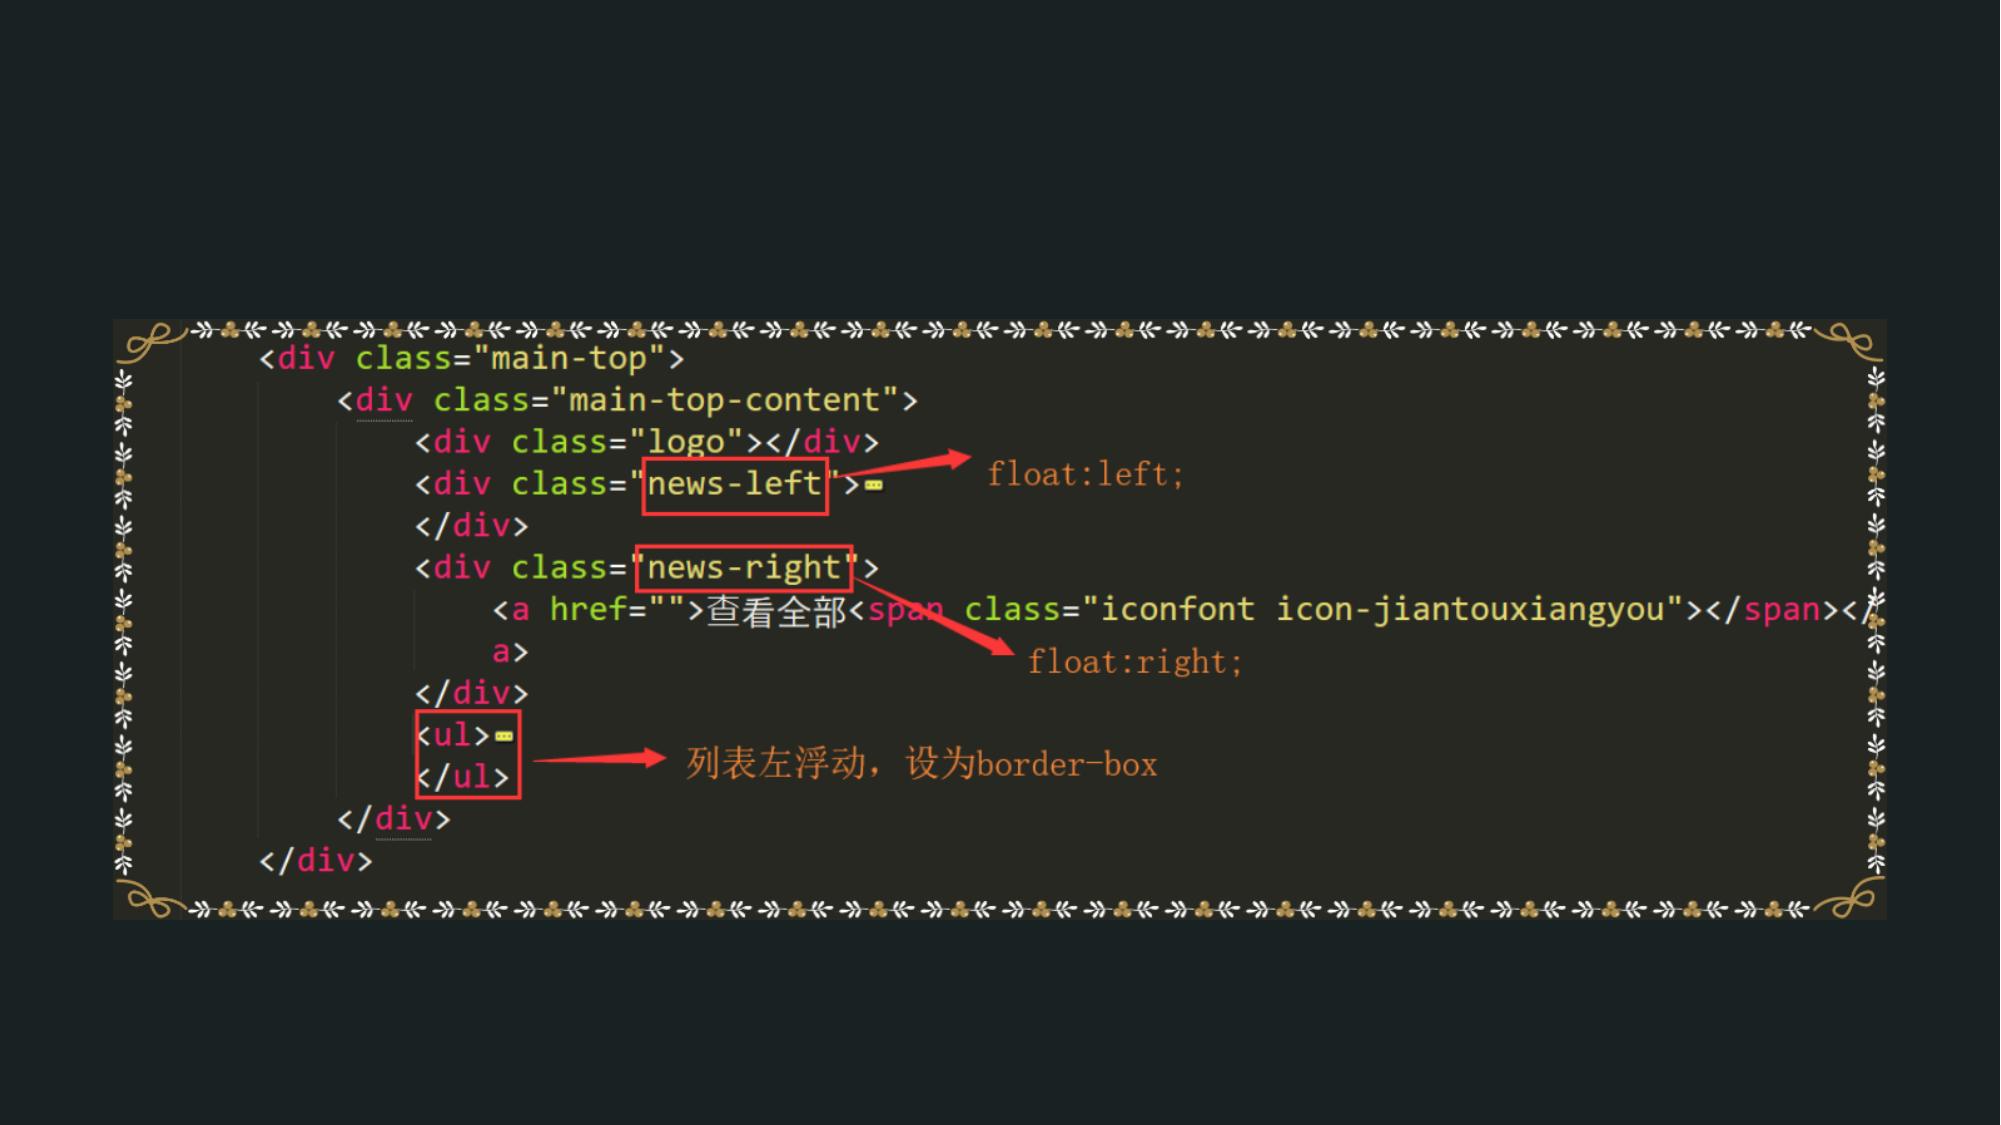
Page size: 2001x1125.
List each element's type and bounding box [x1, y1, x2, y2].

list [113, 319, 1887, 920]
